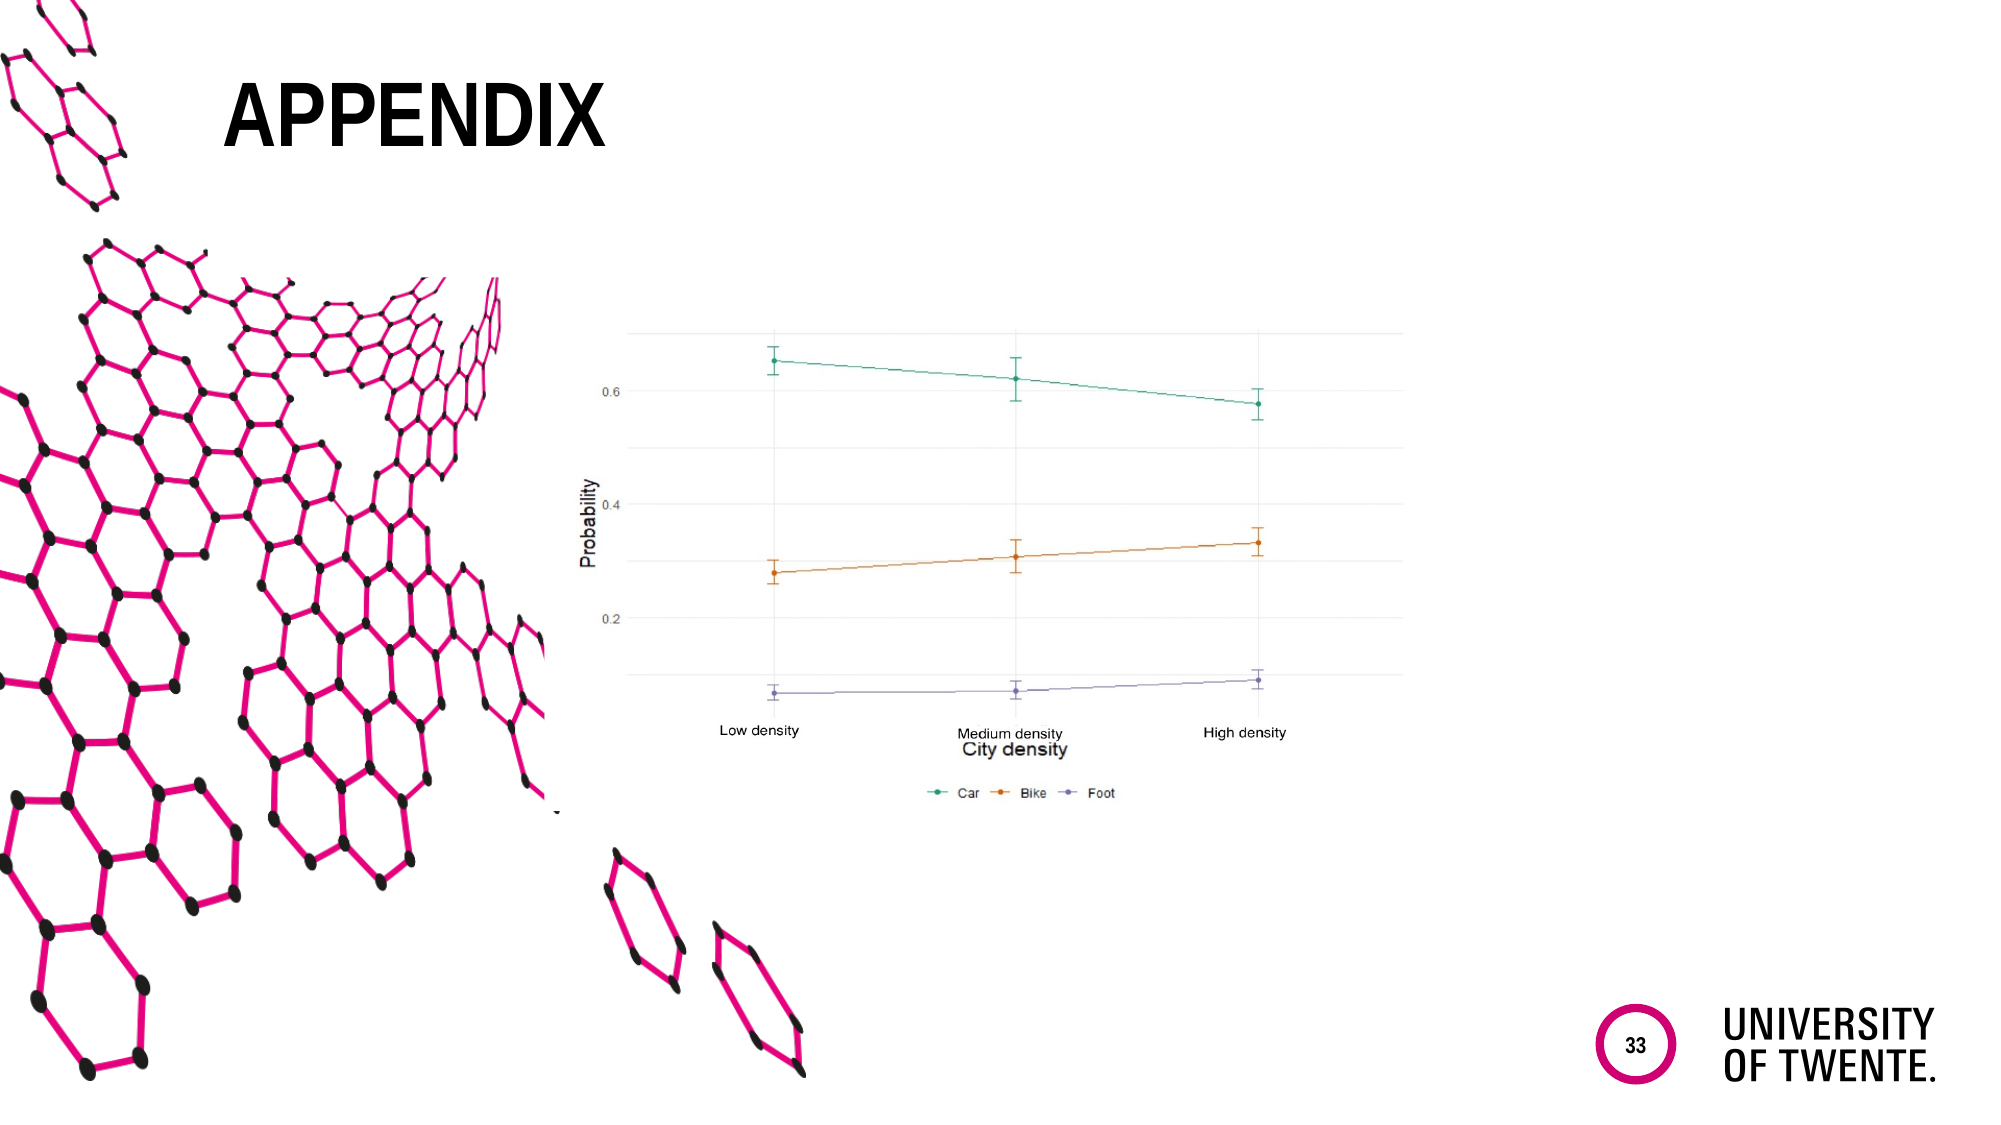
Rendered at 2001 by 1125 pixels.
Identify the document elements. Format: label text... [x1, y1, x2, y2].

slide_number 33 [1595, 1003, 1677, 1085]
picture [0, 0, 1456, 1081]
picture [1693, 976, 1966, 1113]
title Appendix [207, 59, 1933, 278]
